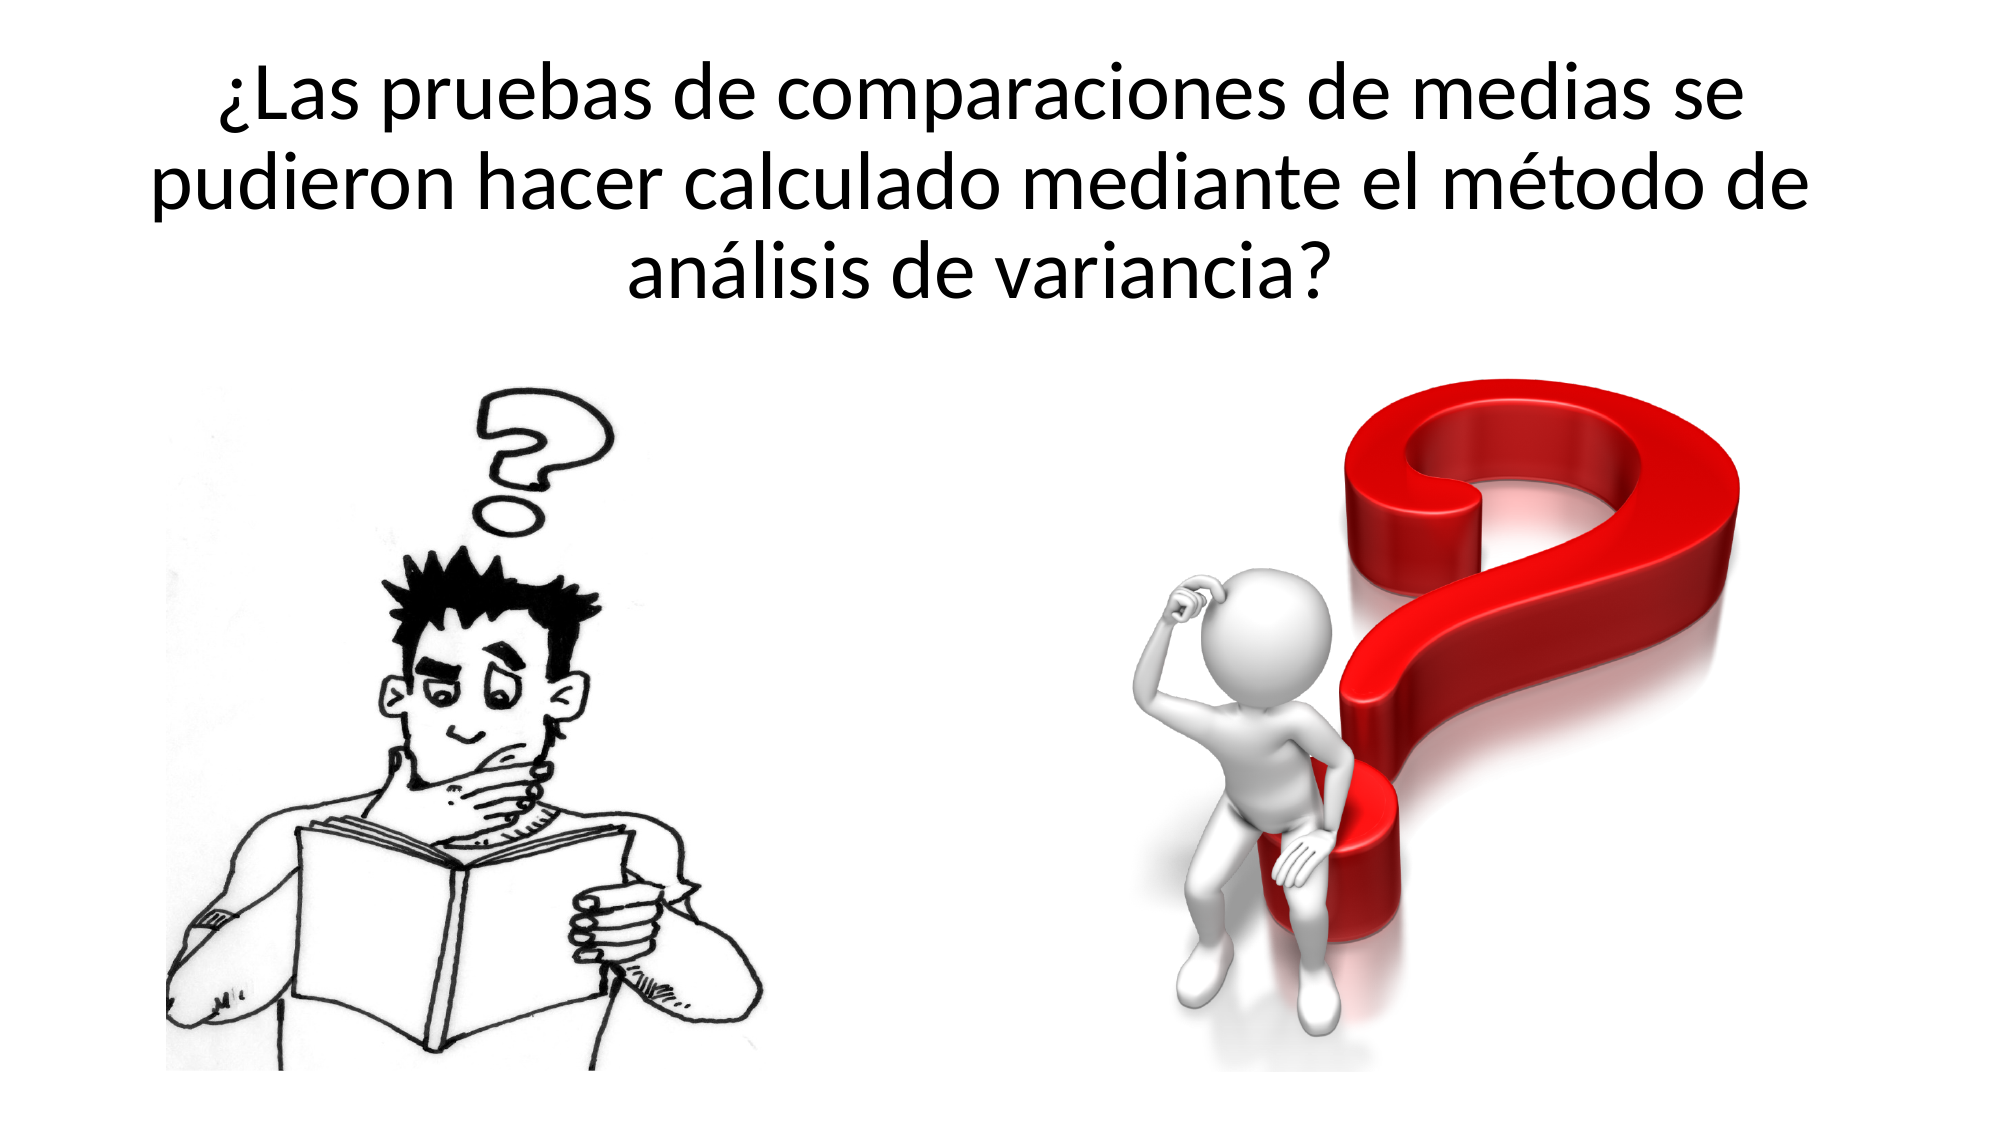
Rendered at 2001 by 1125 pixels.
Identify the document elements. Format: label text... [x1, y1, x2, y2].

list ¿Las pruebas de comparaciones de medias se pudieron hacer calculado mediante el método de análisis de variancia? [118, 39, 1844, 413]
picture [1109, 362, 1772, 1072]
picture [166, 386, 768, 1071]
